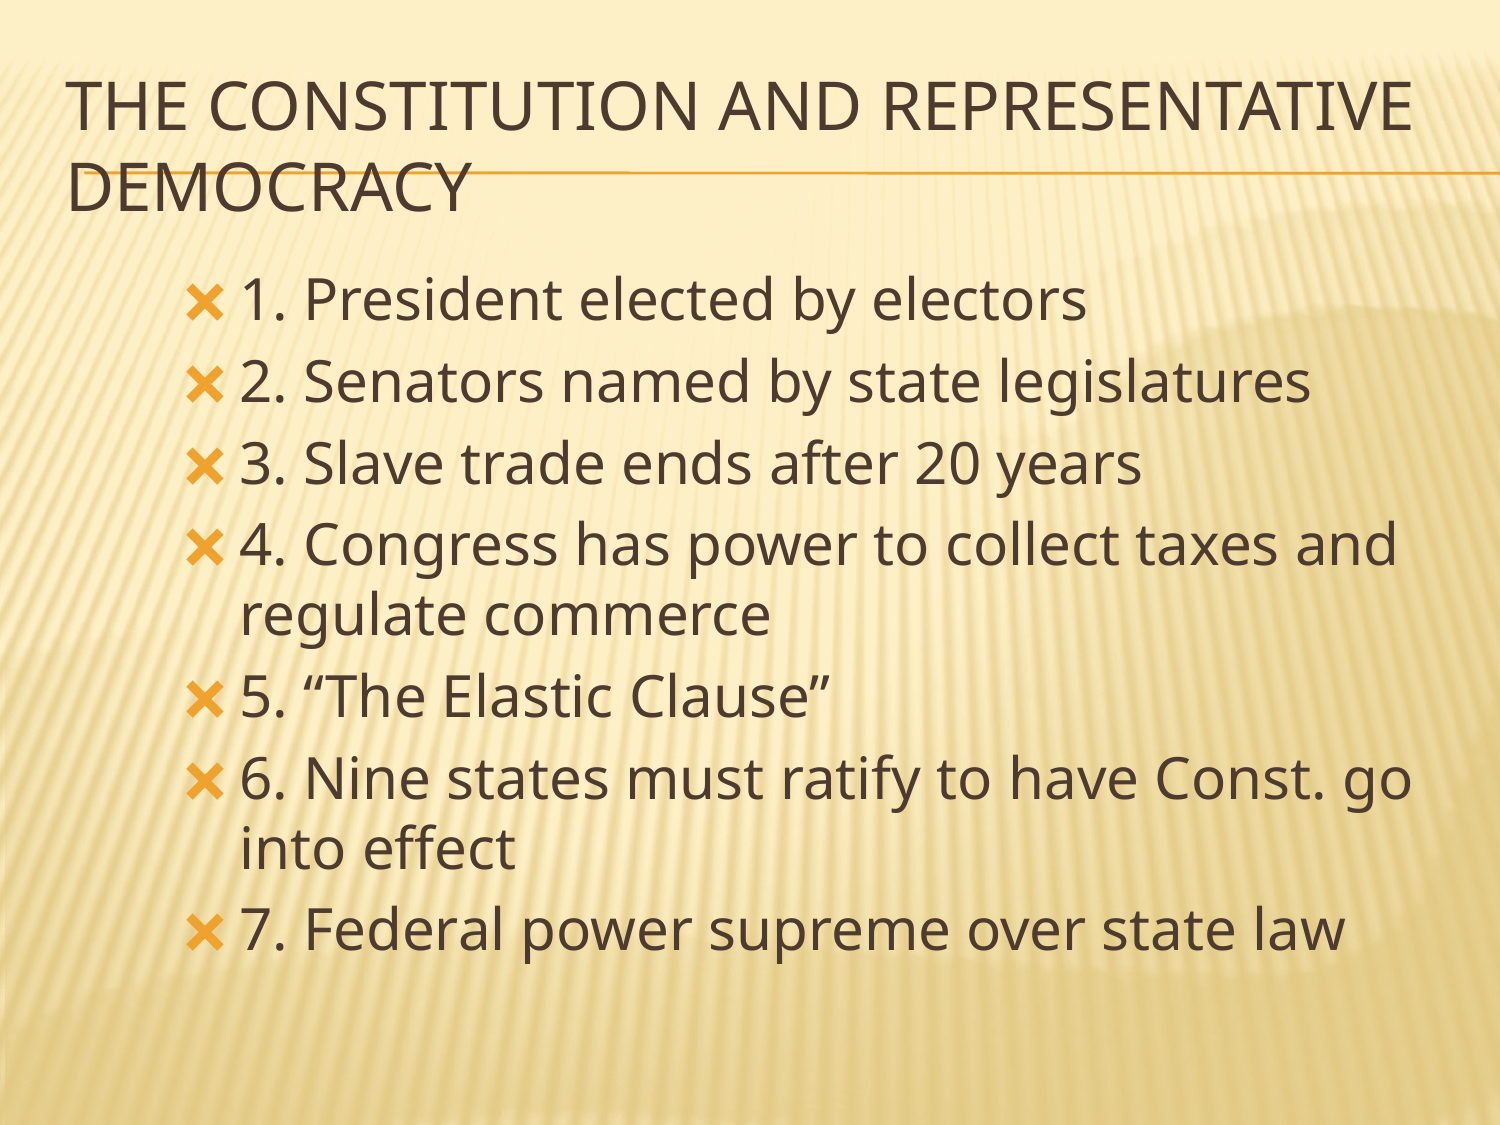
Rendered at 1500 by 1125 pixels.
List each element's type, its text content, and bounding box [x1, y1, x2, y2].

list 1. President elected by electors 2. Senators named by state legislatures 3. Slave trade ends after 20 years 4. Congress has power to collect taxes and regulate commerce 5. “The Elastic Clause” 6. Nine states must ratify to have Const. go into effect 7. Federal power supreme over state law [168, 254, 1475, 1057]
picture [0, 0, 1500, 1125]
title THE CONSTITUTION AND REPRESENTATIVE DEMOCRACY [50, 75, 1475, 213]
